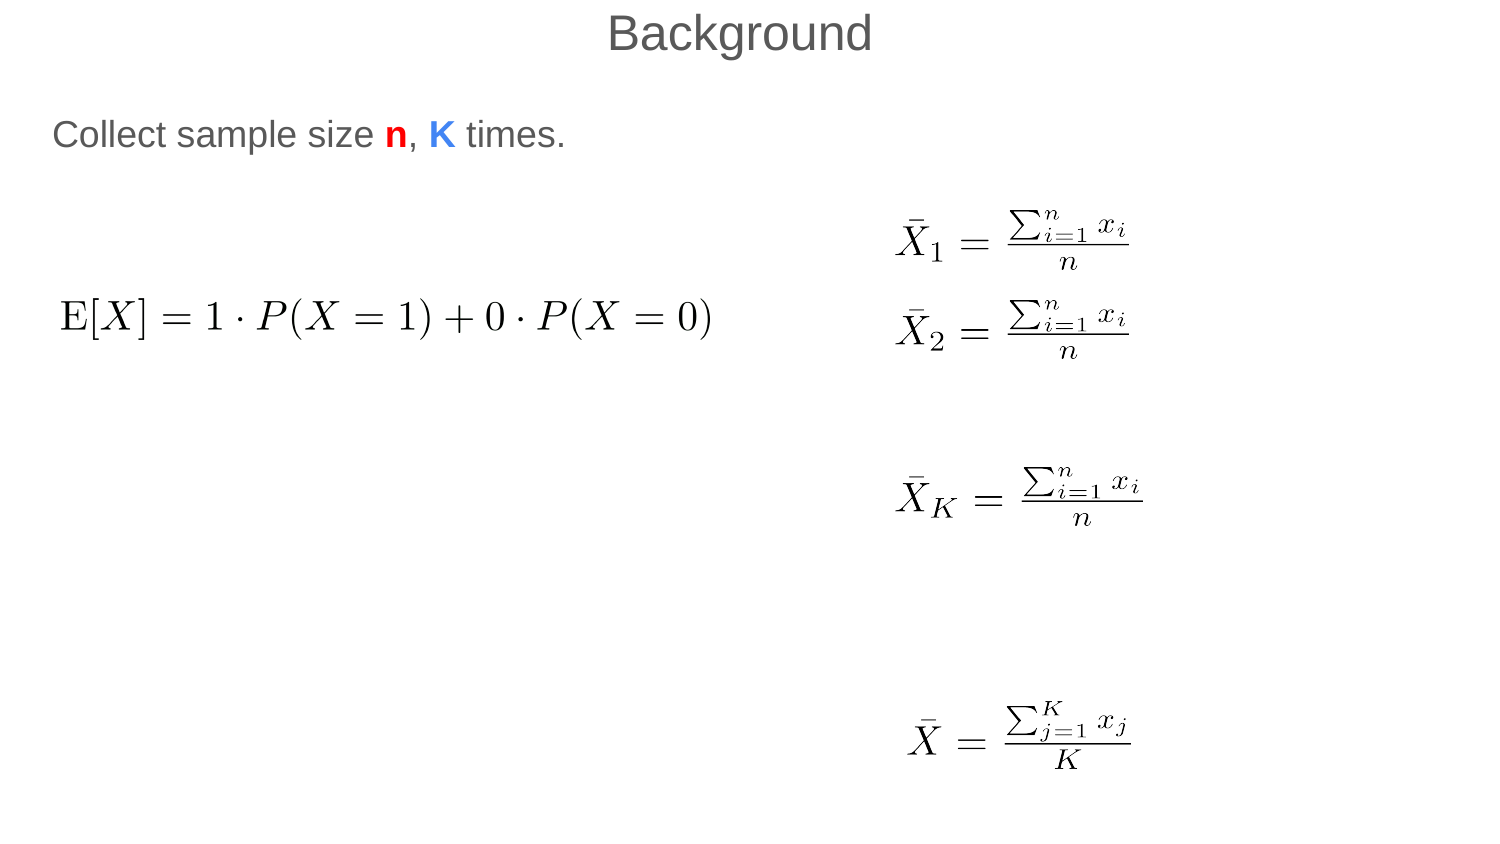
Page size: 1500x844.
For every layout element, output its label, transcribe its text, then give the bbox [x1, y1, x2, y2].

picture [907, 701, 1131, 770]
text_box Collect sample size n, K times. [18, 95, 1424, 171]
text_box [895, 210, 1143, 527]
text_box Background [591, 0, 909, 68]
picture [61, 297, 710, 341]
